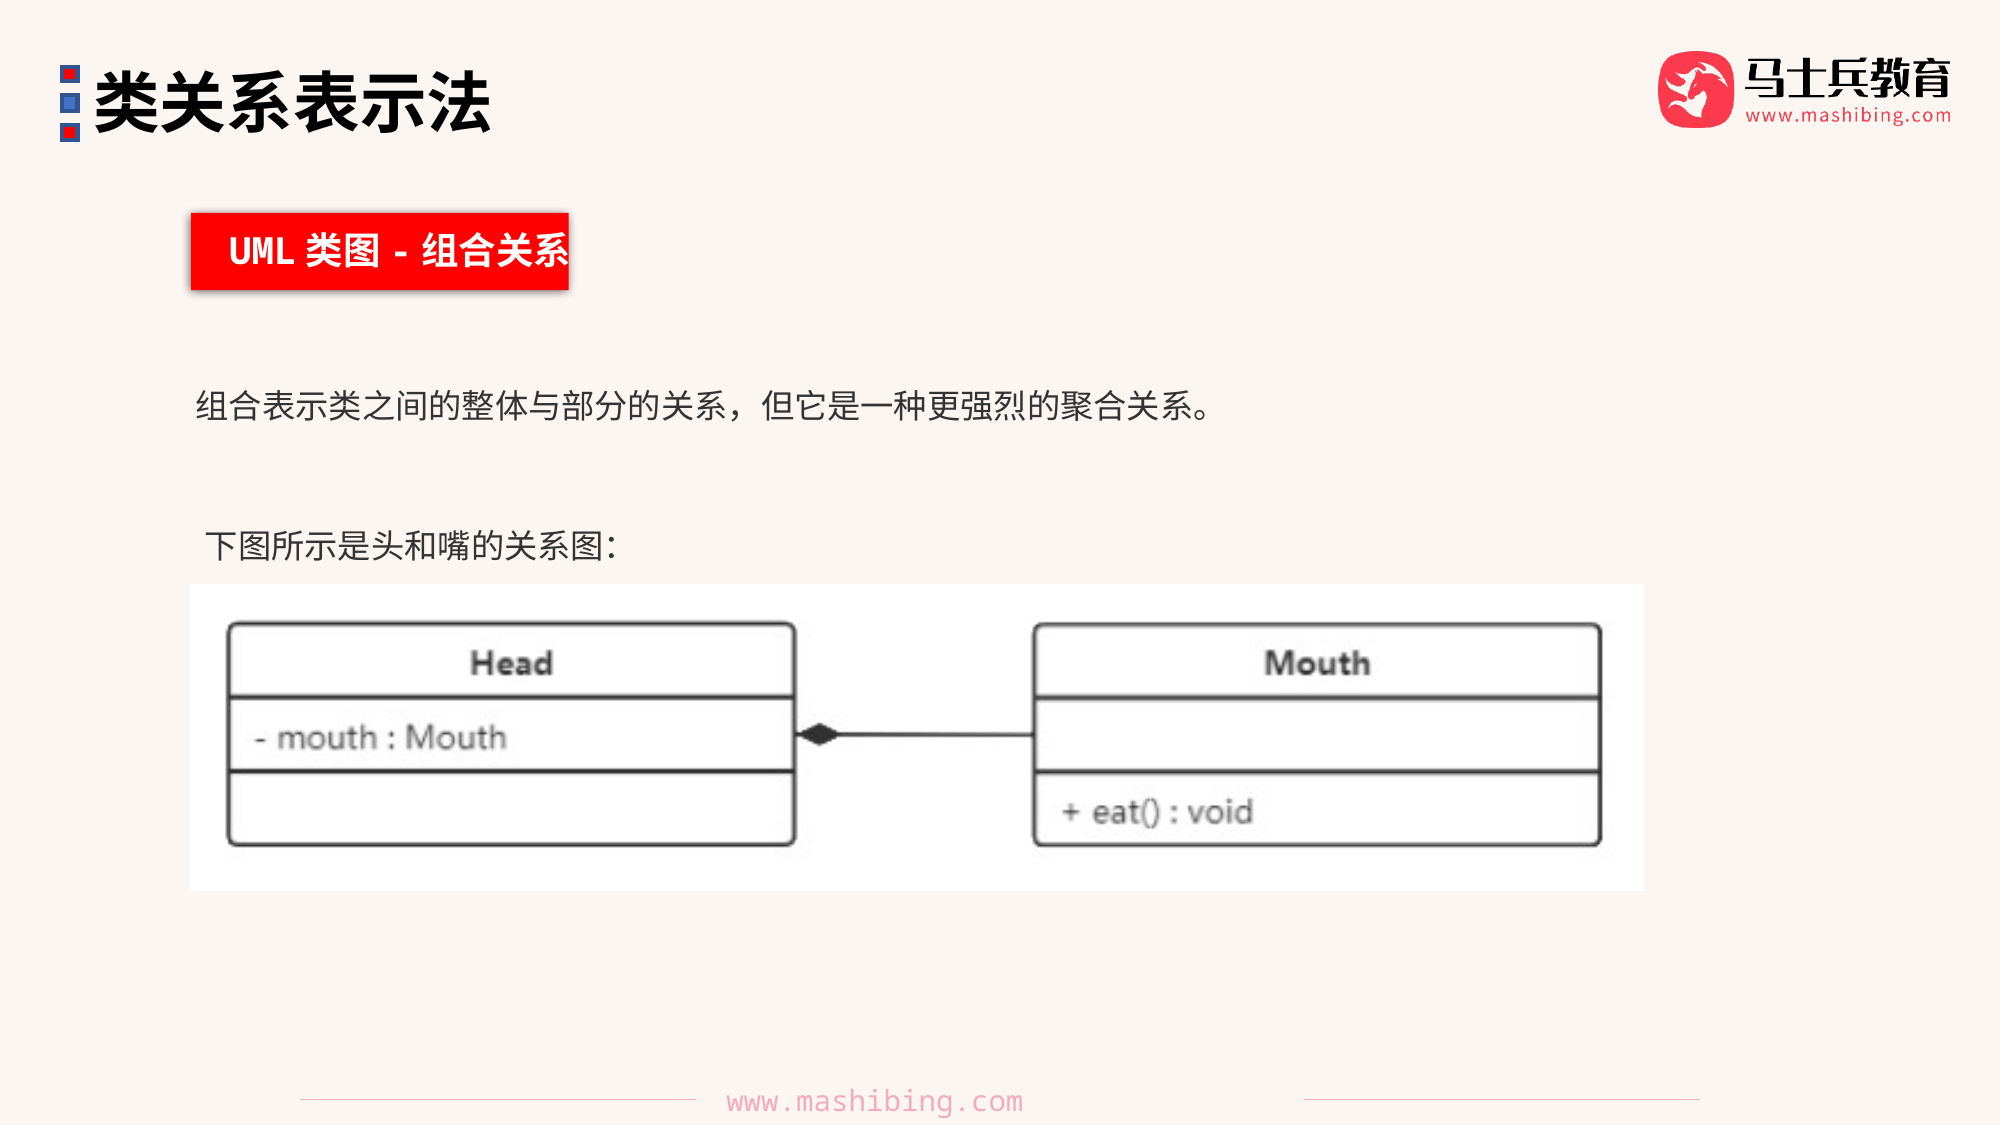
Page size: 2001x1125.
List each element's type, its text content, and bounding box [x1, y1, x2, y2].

text_box 类关系表示法 [78, 53, 882, 148]
picture [190, 584, 1644, 891]
text_box [59, 64, 80, 83]
picture [1658, 51, 1950, 128]
text_box [59, 123, 80, 143]
text_box UML类图-组合关系 [214, 219, 611, 280]
text_box 下图所示是头和嘴的关系图： [190, 517, 664, 584]
text_box 组合表示类之间的整体与部分的关系，但它是一种更强烈的聚合关系。 [180, 377, 1918, 433]
text_box [59, 92, 80, 114]
text_box [191, 212, 569, 291]
